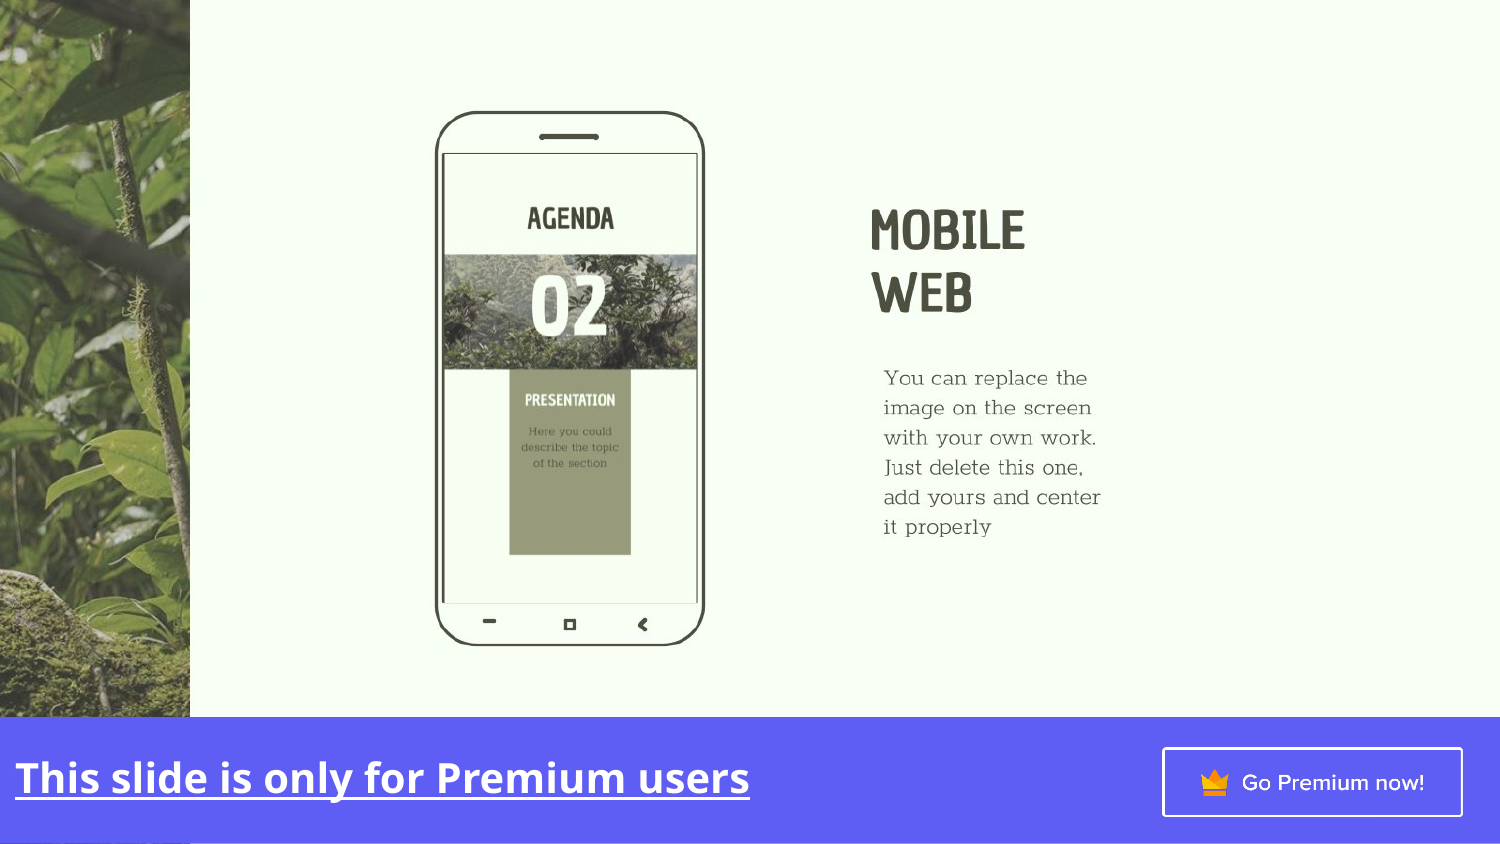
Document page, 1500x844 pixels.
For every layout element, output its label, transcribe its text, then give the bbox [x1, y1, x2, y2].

text_box This slide is only for Premium users [0, 717, 1500, 844]
picture [0, 0, 1500, 717]
picture [1162, 747, 1463, 817]
